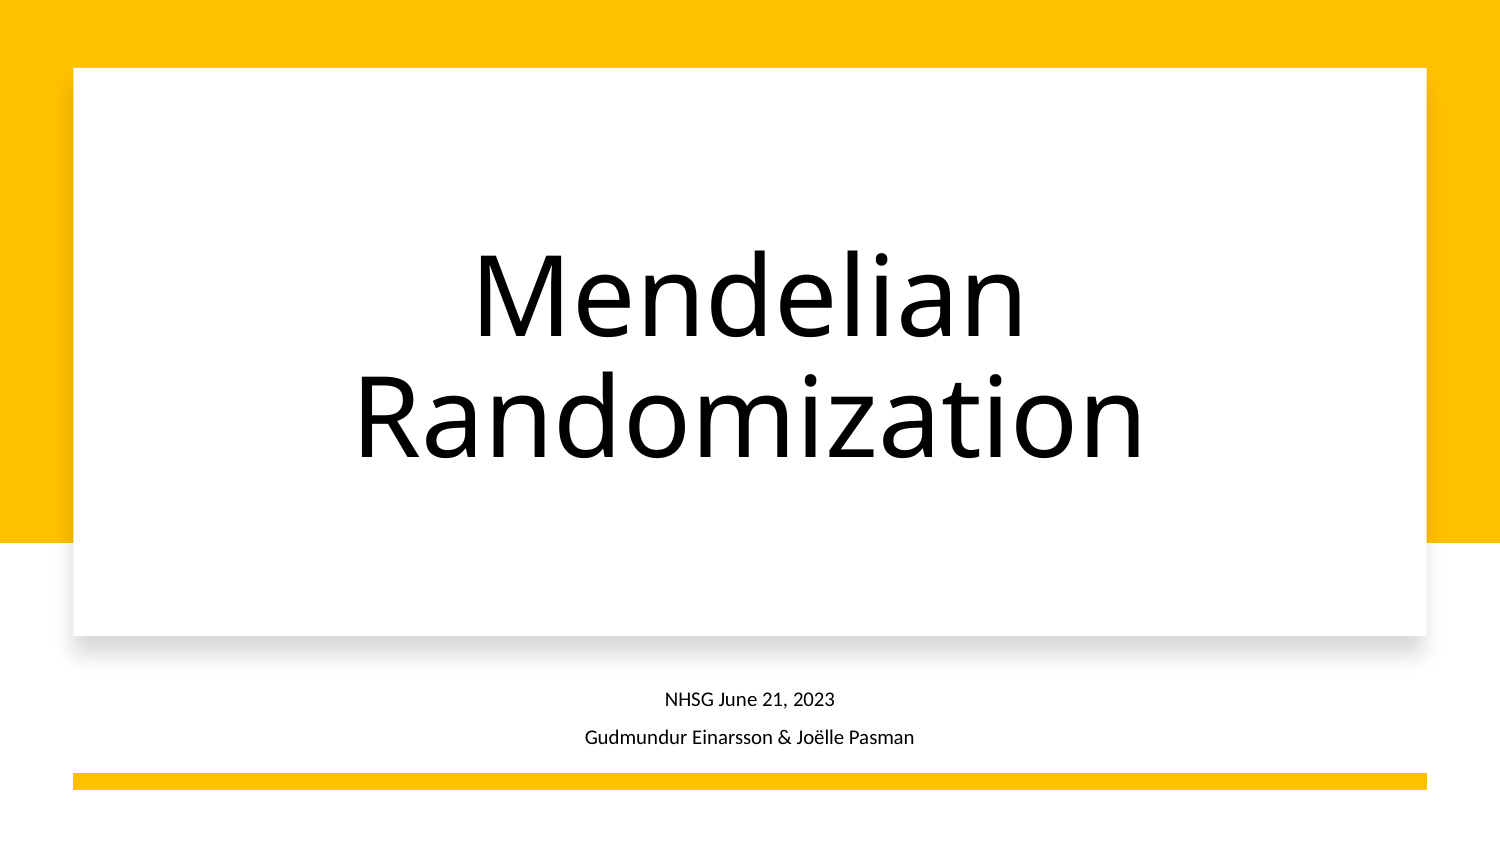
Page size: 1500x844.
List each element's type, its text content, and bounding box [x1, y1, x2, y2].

subtitle NHSG June 21, 2023 Gudmundur Einarsson & Joëlle Pasman [187, 678, 1313, 759]
text_box [72, 67, 1428, 637]
text_box [0, 0, 1500, 544]
title Mendelian Randomization [187, 159, 1313, 562]
text_box [0, 544, 1500, 844]
